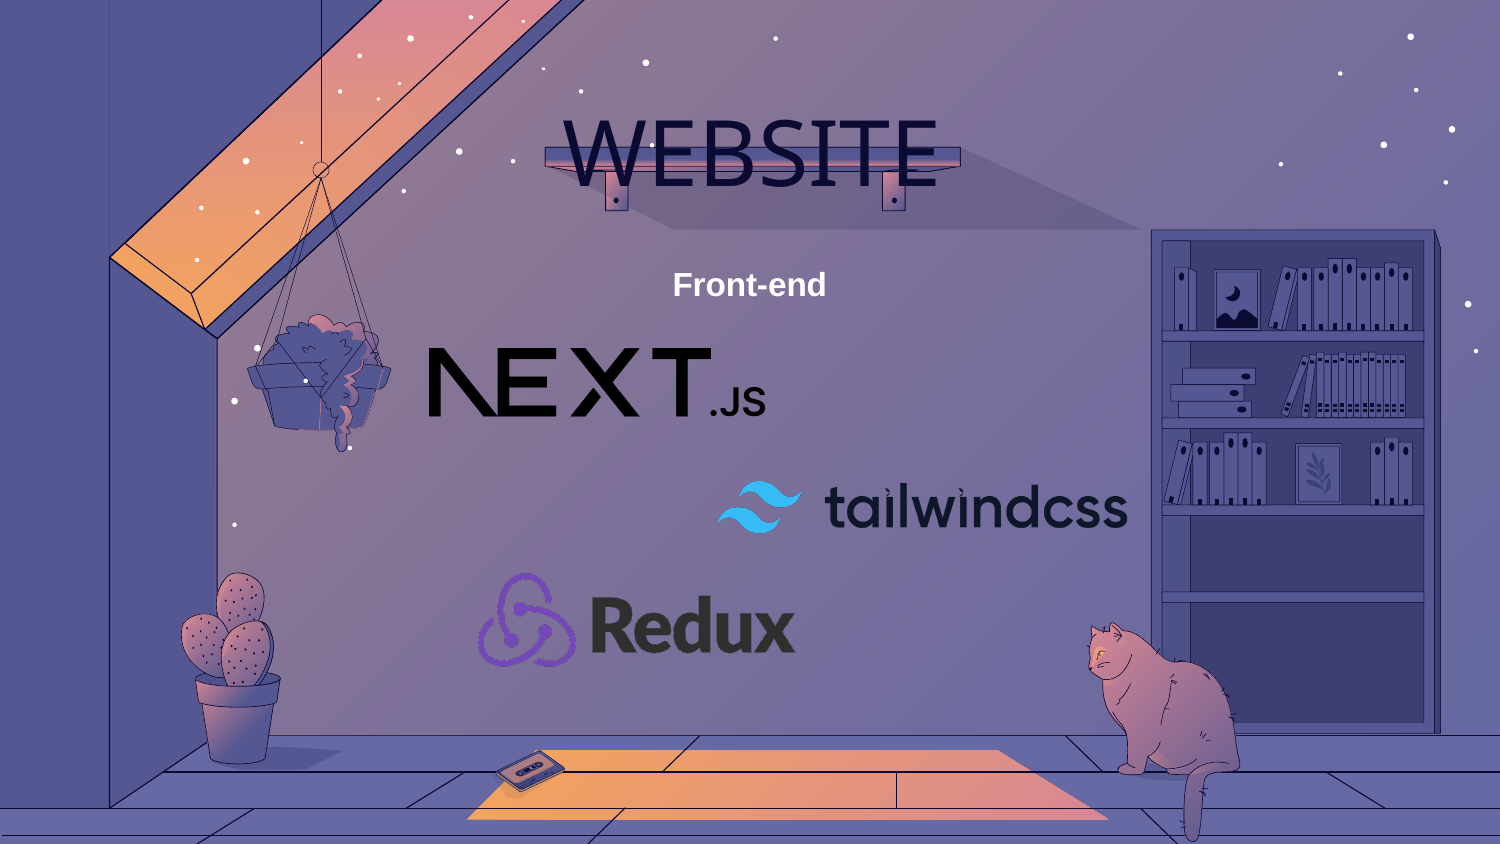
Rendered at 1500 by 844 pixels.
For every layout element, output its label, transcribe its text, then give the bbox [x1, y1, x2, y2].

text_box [784, 146, 1142, 230]
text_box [194, 14, 779, 528]
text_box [91, 153, 189, 299]
picture [429, 348, 765, 417]
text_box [1085, 621, 1243, 844]
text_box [1150, 229, 1442, 734]
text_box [176, 569, 343, 771]
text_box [1277, 33, 1479, 354]
title WEBSITE [784, 80, 1121, 145]
picture [450, 481, 1128, 721]
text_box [492, 750, 566, 799]
text_box Front-end [784, 255, 1079, 310]
